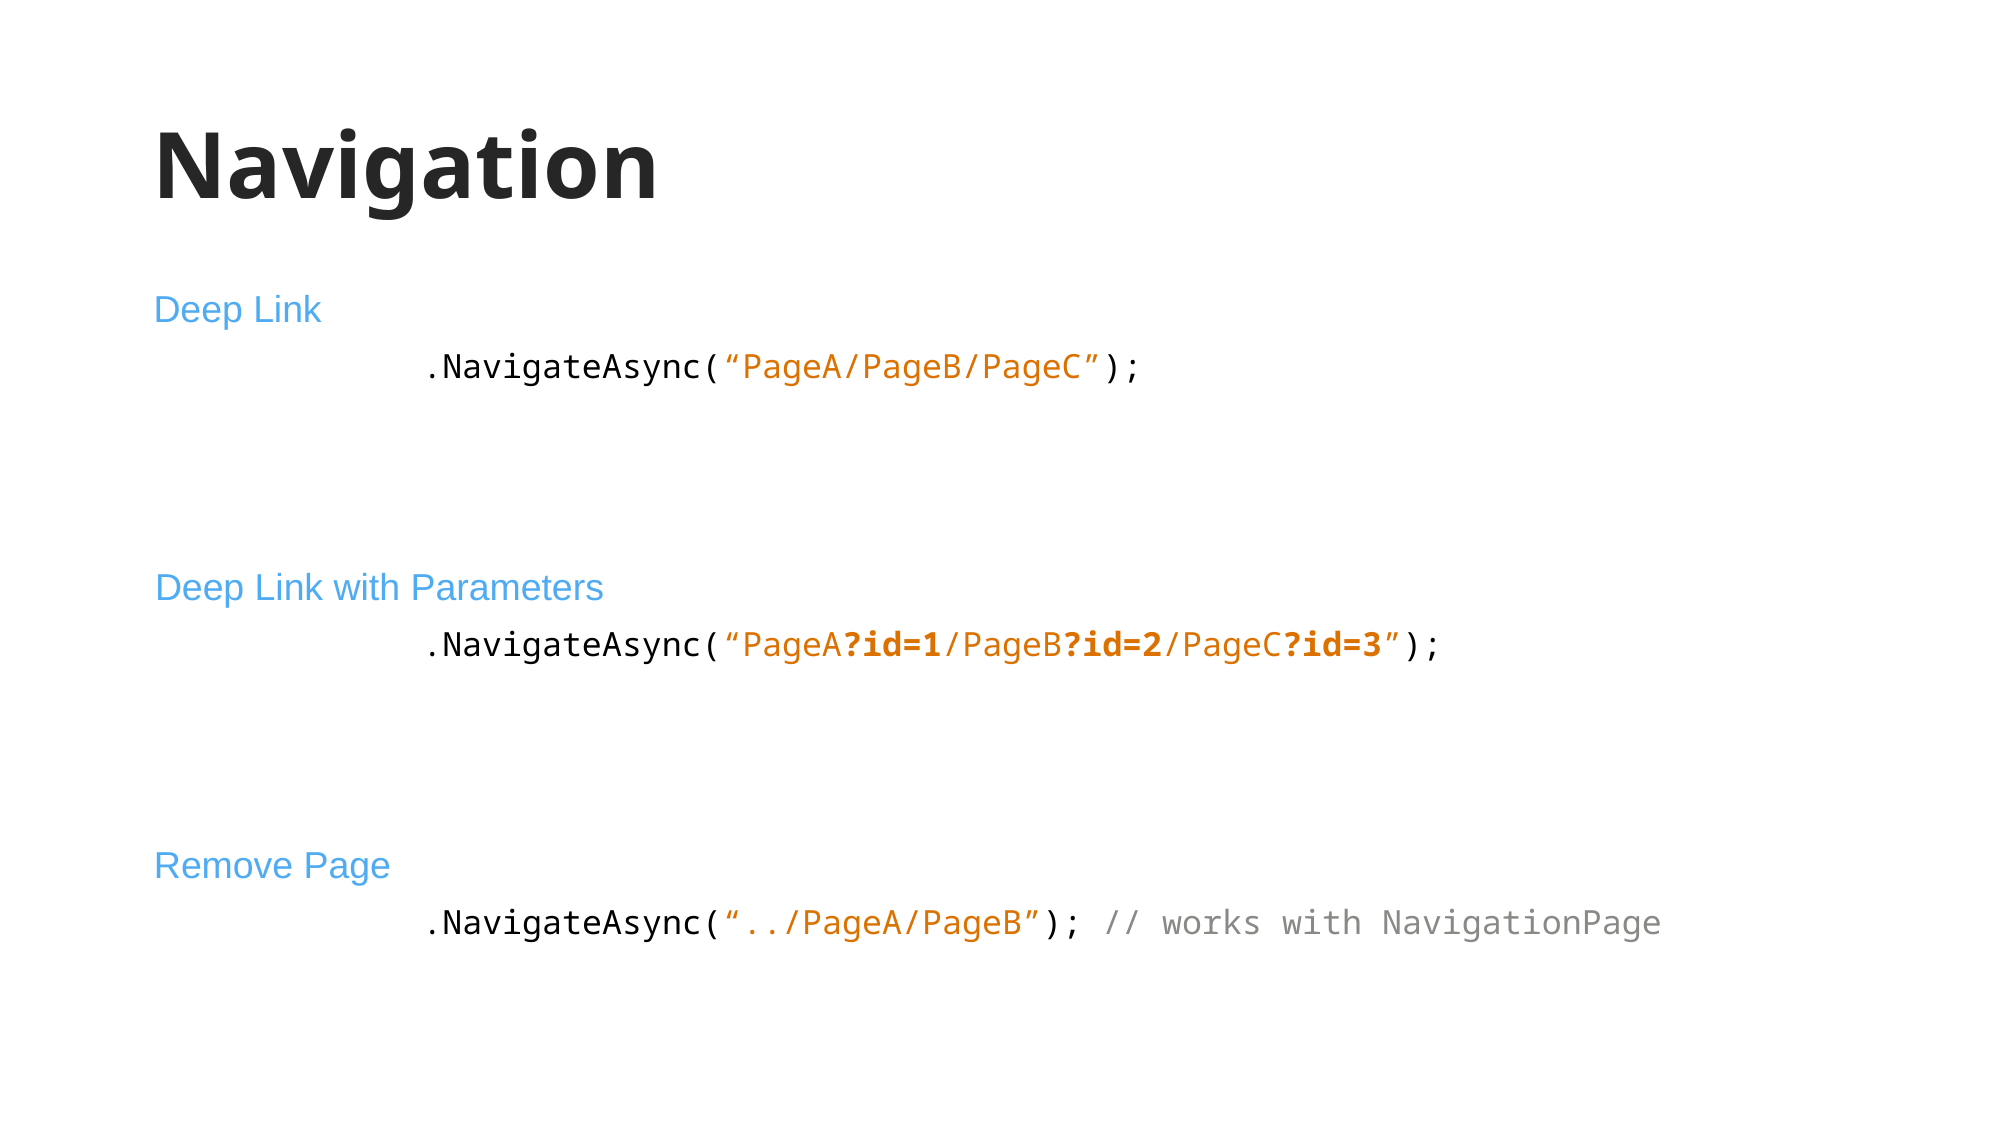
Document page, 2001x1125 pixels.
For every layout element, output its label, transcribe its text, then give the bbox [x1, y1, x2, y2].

title Navigation [137, 59, 1863, 278]
text_box .NavigateAsync(“PageA?id=1/PageB?id=2/PageC?id=3”); [407, 615, 1794, 671]
text_box Deep Link with Parameters [140, 555, 620, 616]
text_box Remove Page [139, 833, 406, 894]
text_box .NavigateAsync(“PageA/PageB/PageC”); [407, 337, 1794, 393]
text_box .NavigateAsync(“../PageA/PageB”); // works with NavigationPage [407, 893, 1931, 949]
text_box Deep Link [138, 277, 337, 337]
